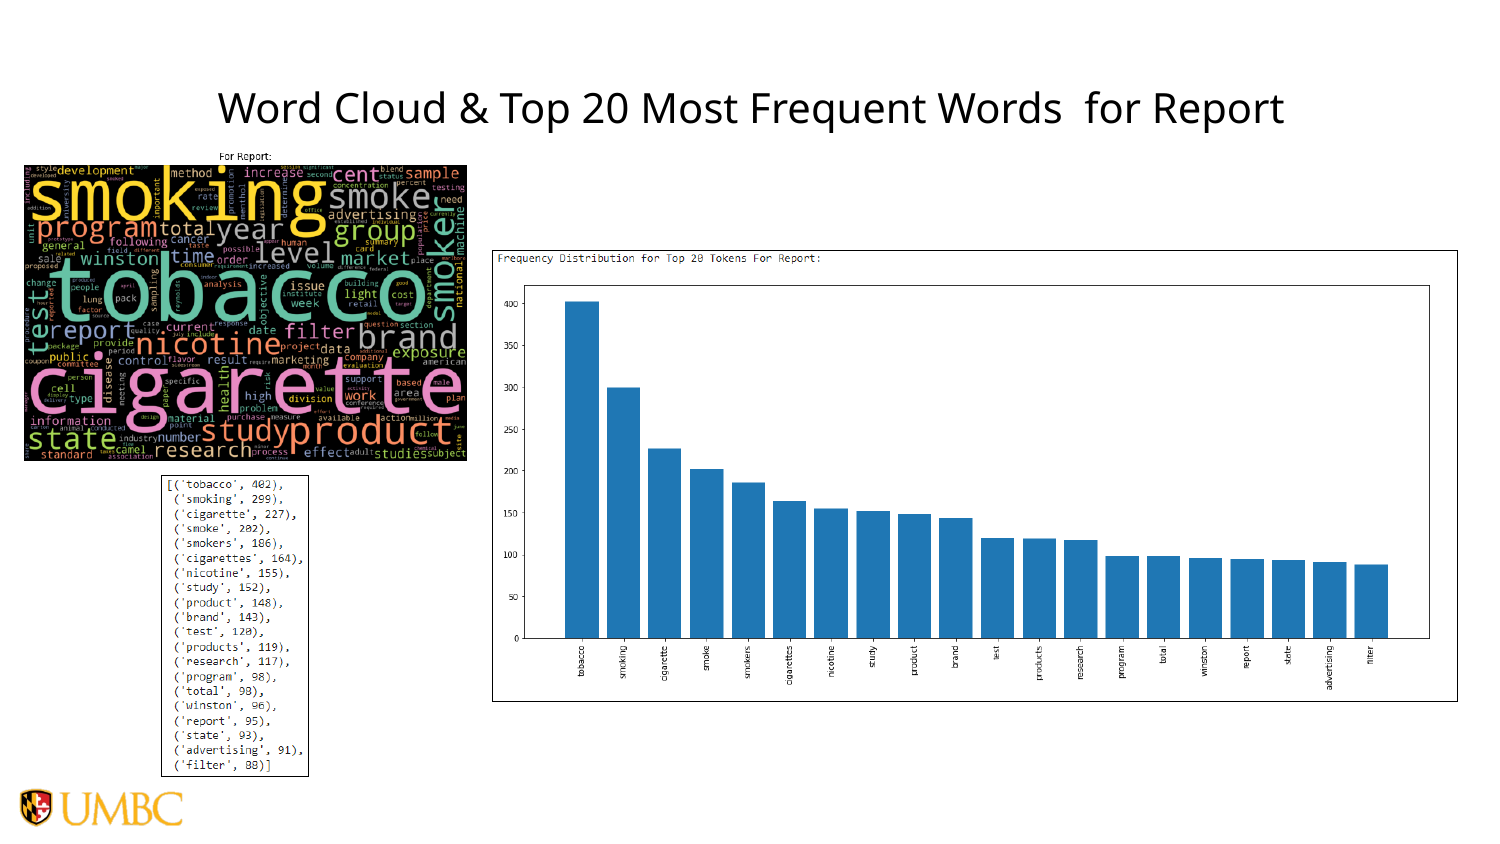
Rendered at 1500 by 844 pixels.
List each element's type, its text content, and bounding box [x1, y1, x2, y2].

text_box Word Cloud & Top 20 Most Frequent Words for Report [117, 67, 1385, 147]
picture [17, 146, 473, 466]
picture [17, 475, 309, 844]
picture [492, 249, 1459, 702]
